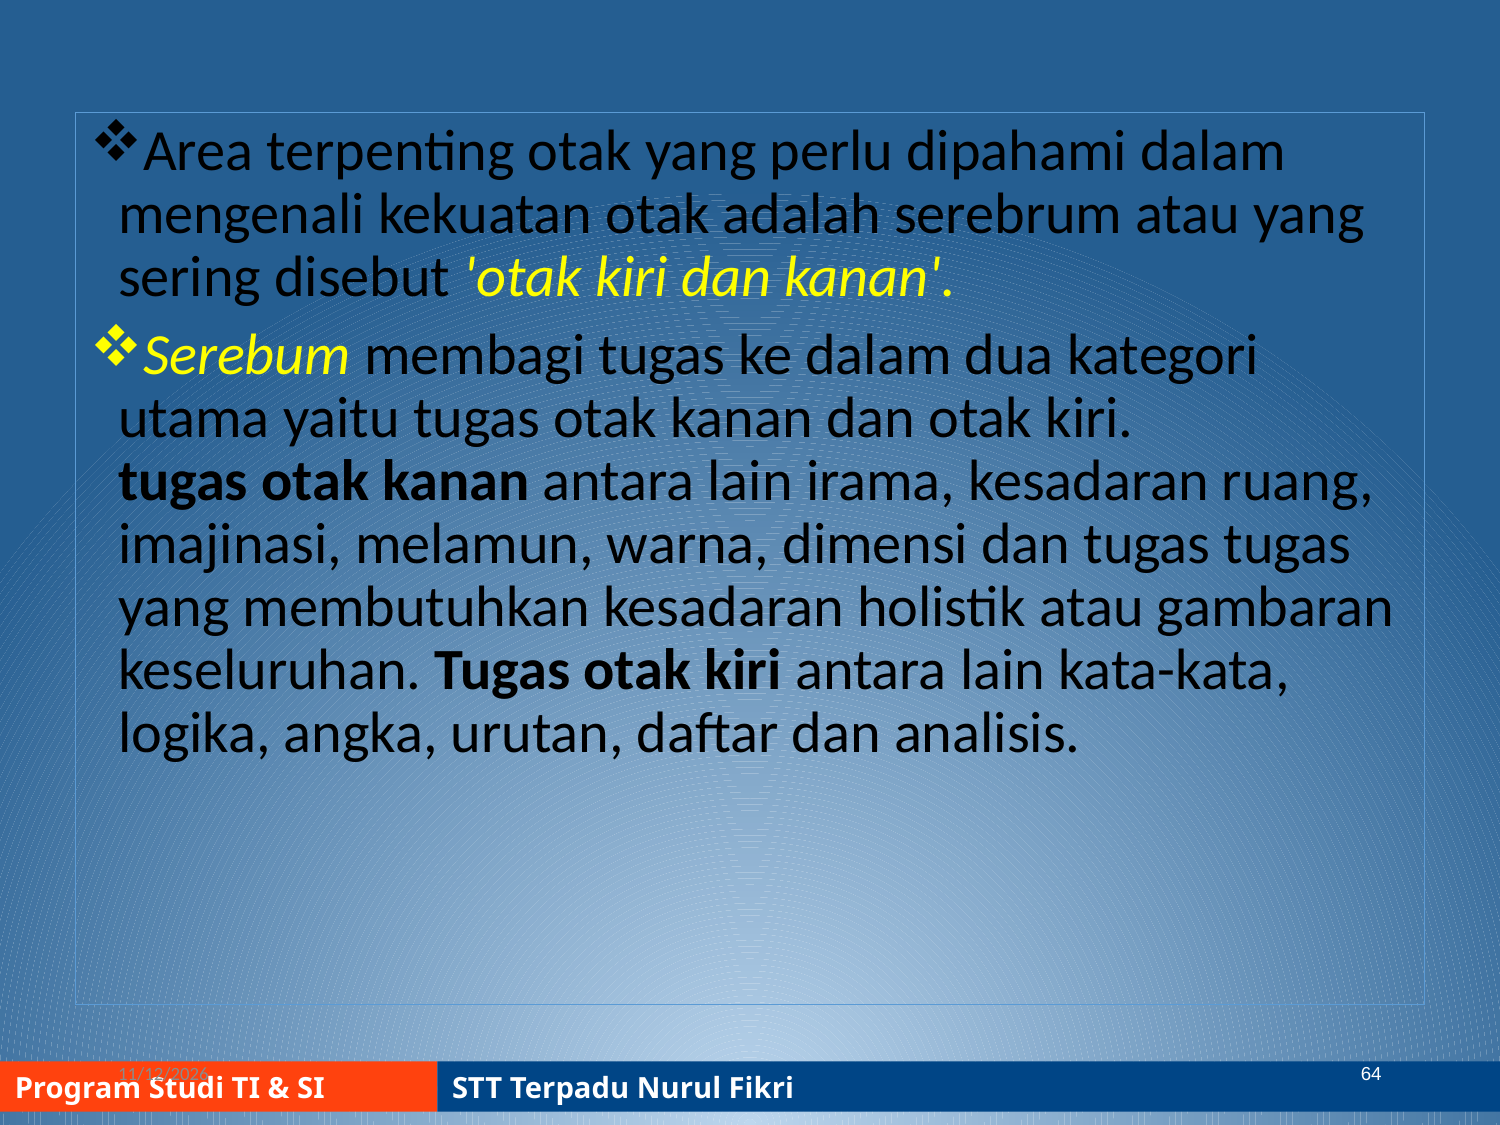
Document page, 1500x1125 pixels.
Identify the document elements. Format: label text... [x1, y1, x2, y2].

slide_number 64 [1059, 1042, 1397, 1103]
list Area terpenting otak yang perlu dipahami dalam mengenali kekuatan otak adalah serebrum atau yang sering disebut 'otak kiri dan kanan'. Serebum membagi tugas ke dalam dua kategori utama yaitu tugas otak kanan dan otak kiri. tugas otak kanan antara lain irama, kesadaran ruang, imajinasi, melamun, warna, dimensi dan tugas tugas yang membutuhkan kesadaran holistik atau gambaran keseluruhan. Tugas otak kiri antara lain kata-kata, logika, angka, urutan, daftar dan analisis. [75, 112, 1425, 1005]
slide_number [103, 1042, 441, 1103]
